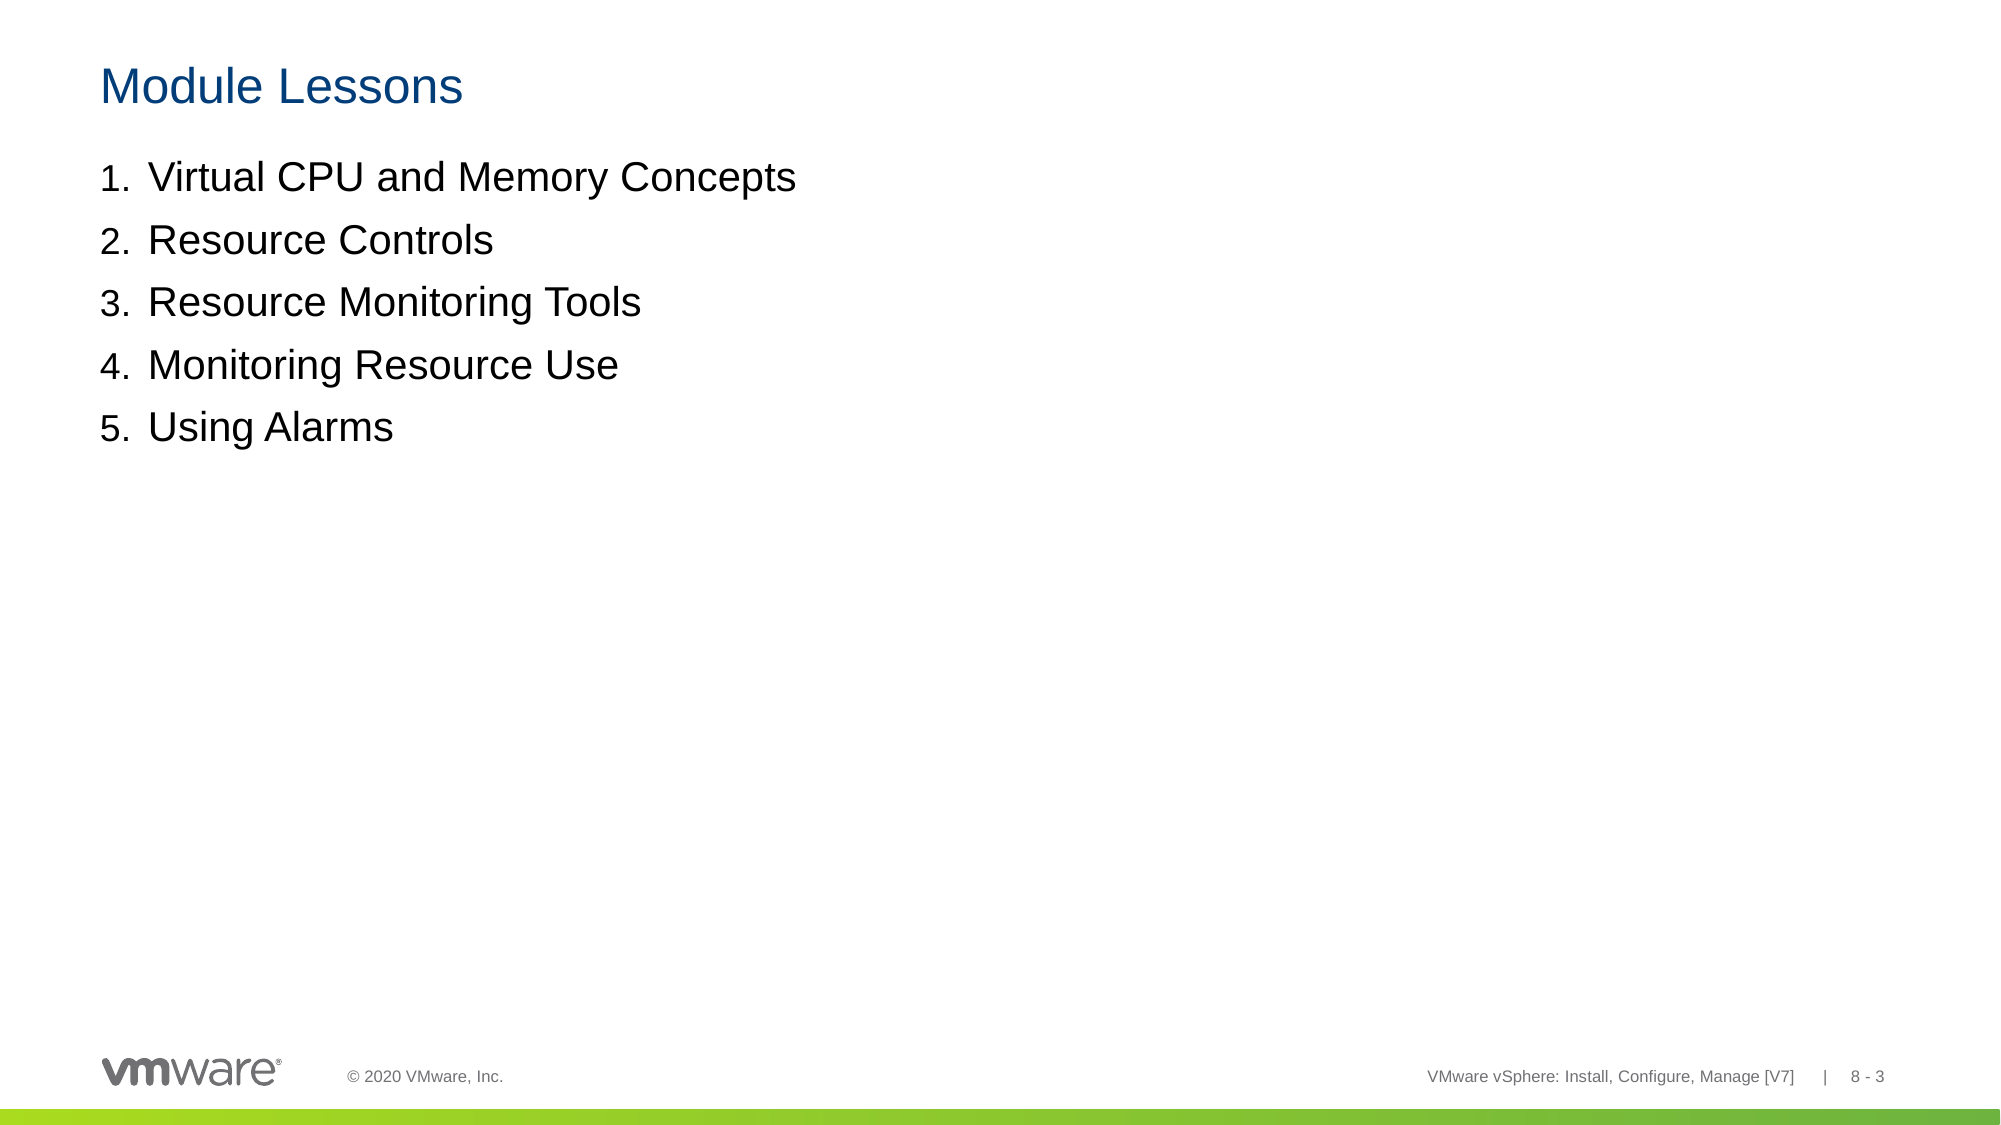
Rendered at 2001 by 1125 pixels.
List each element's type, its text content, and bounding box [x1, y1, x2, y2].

list Virtual CPU and Memory Concepts Resource Controls Resource Monitoring Tools Monitoring Resource Use Using Alarms [99, 149, 1900, 1047]
footer VMware vSphere: Install, Configure, Manage [V7] | 8 - 3 [545, 1060, 1900, 1110]
title Module Lessons [99, 54, 1900, 113]
